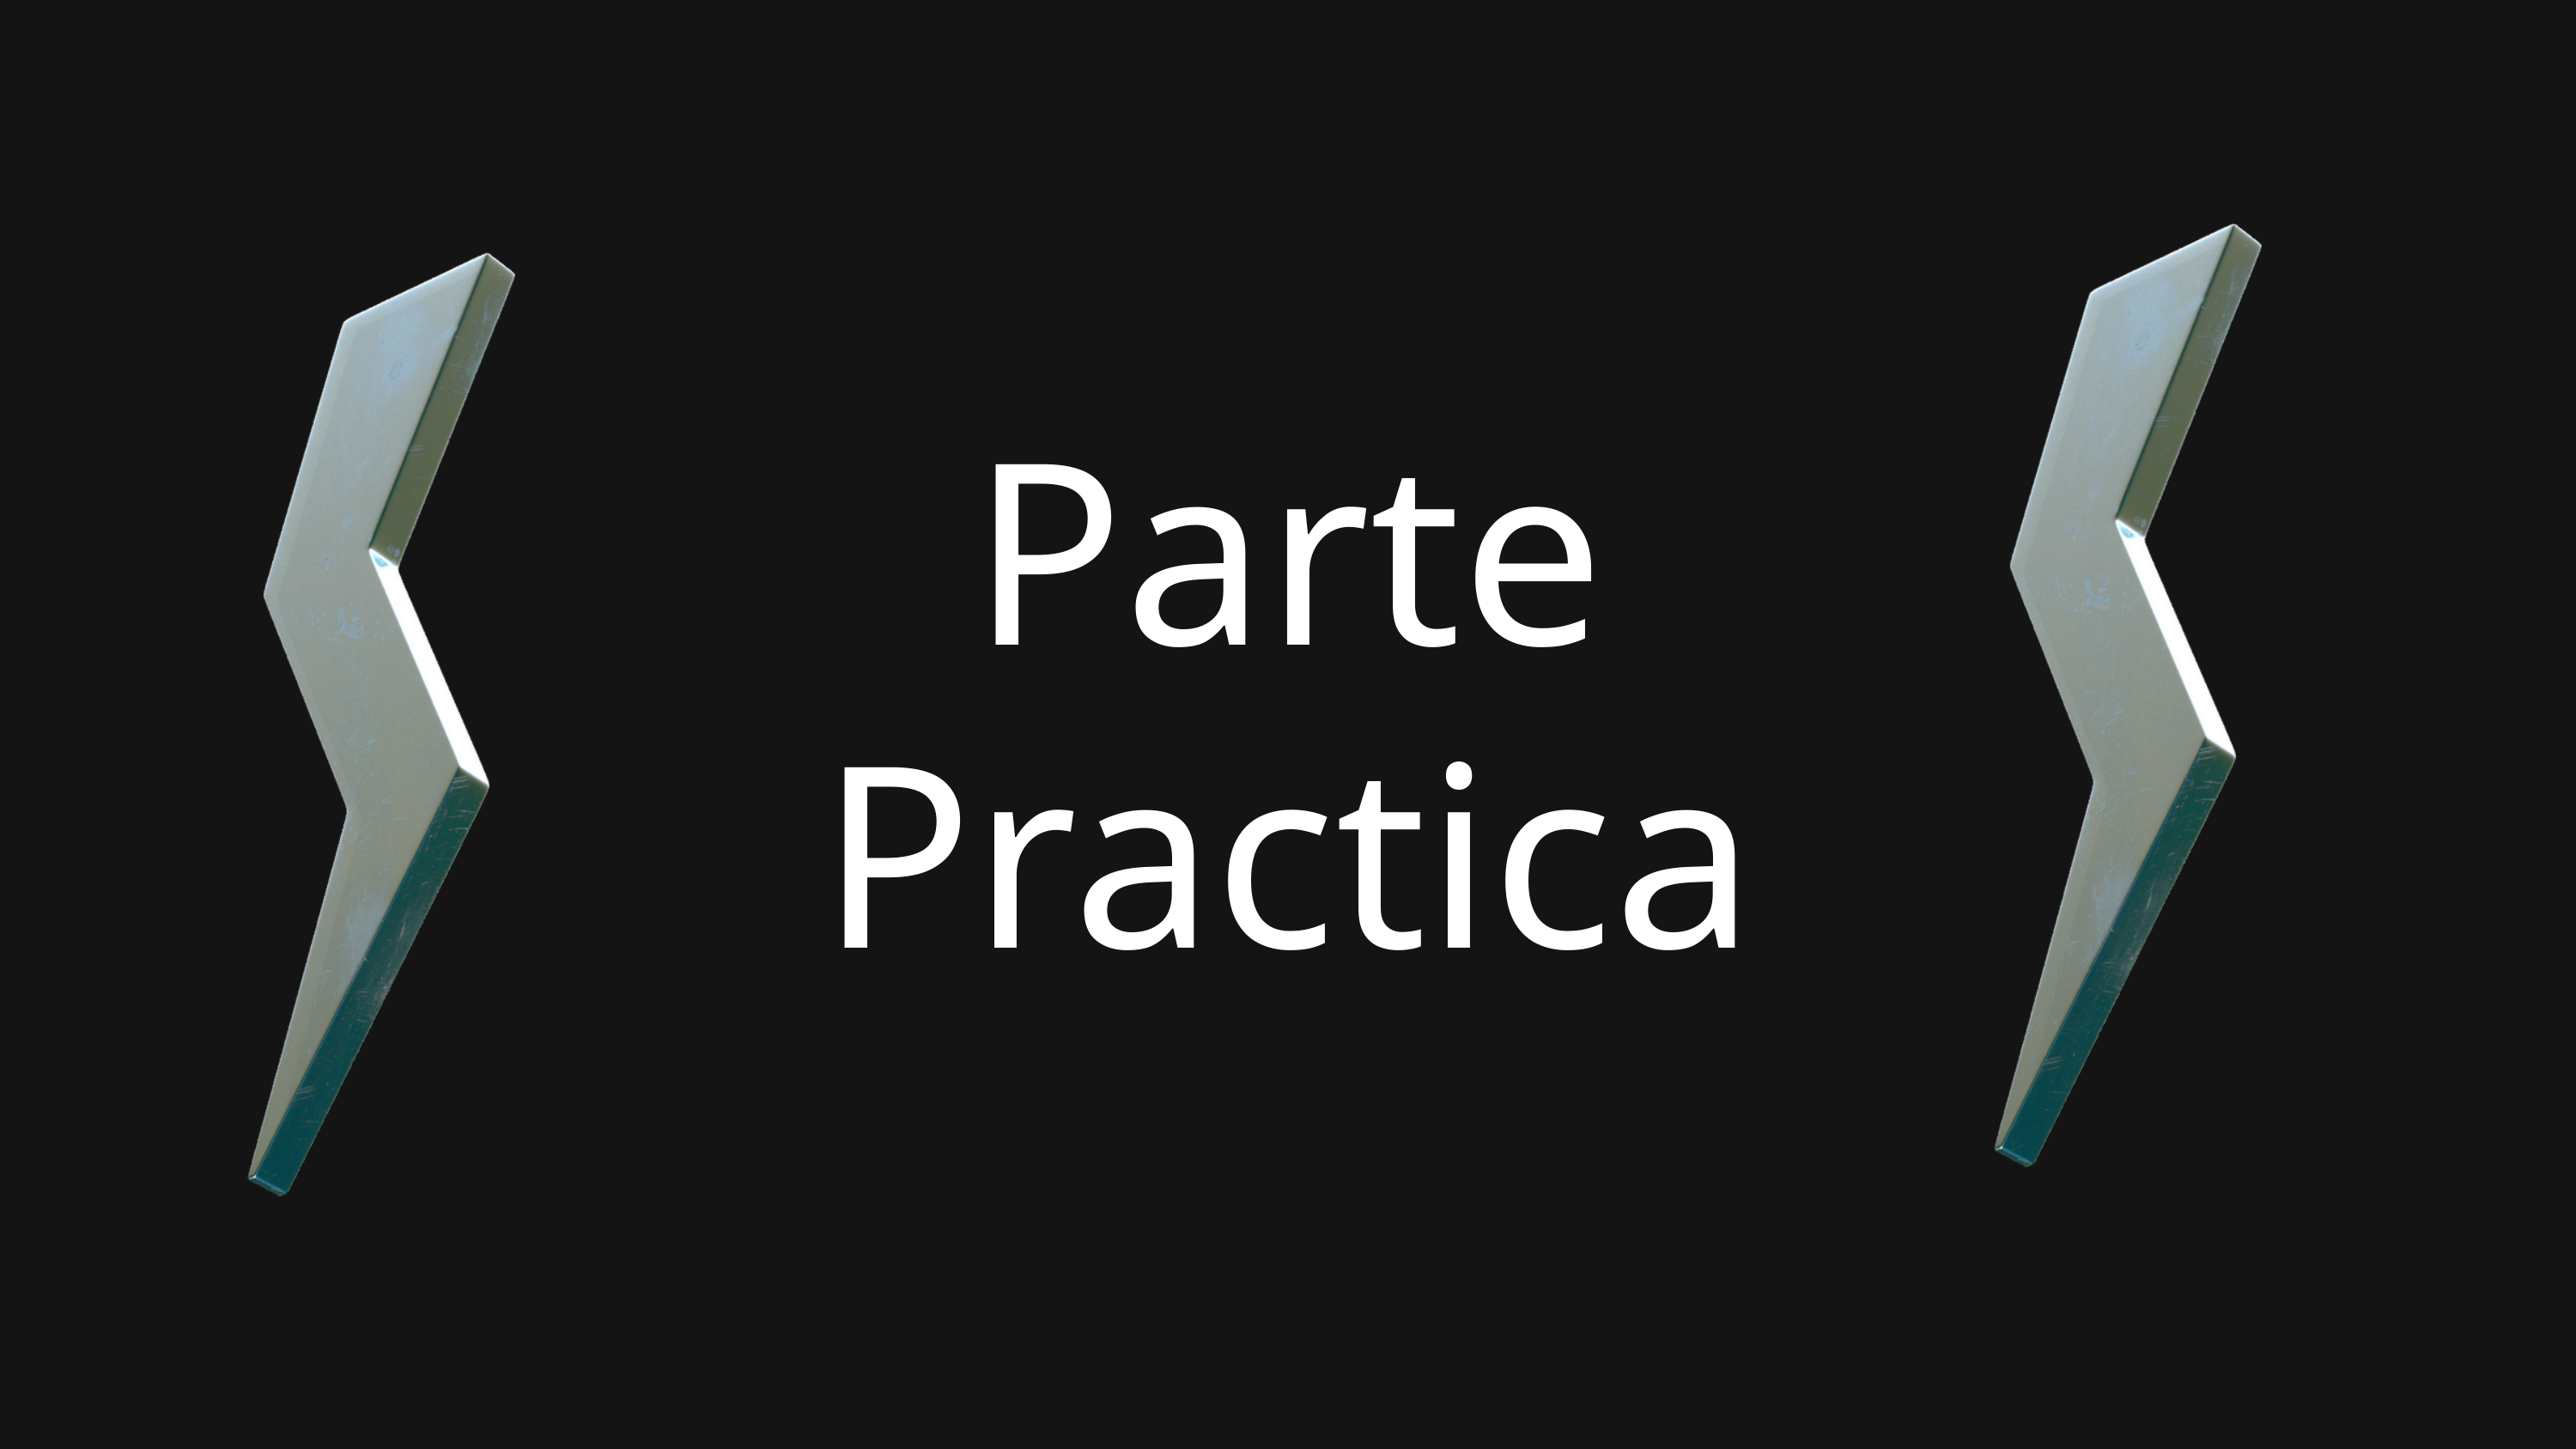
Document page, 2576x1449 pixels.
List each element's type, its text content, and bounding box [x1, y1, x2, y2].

picture [1993, 222, 2262, 1167]
text_box Parte Practica [616, 391, 1960, 998]
picture [246, 252, 515, 1197]
